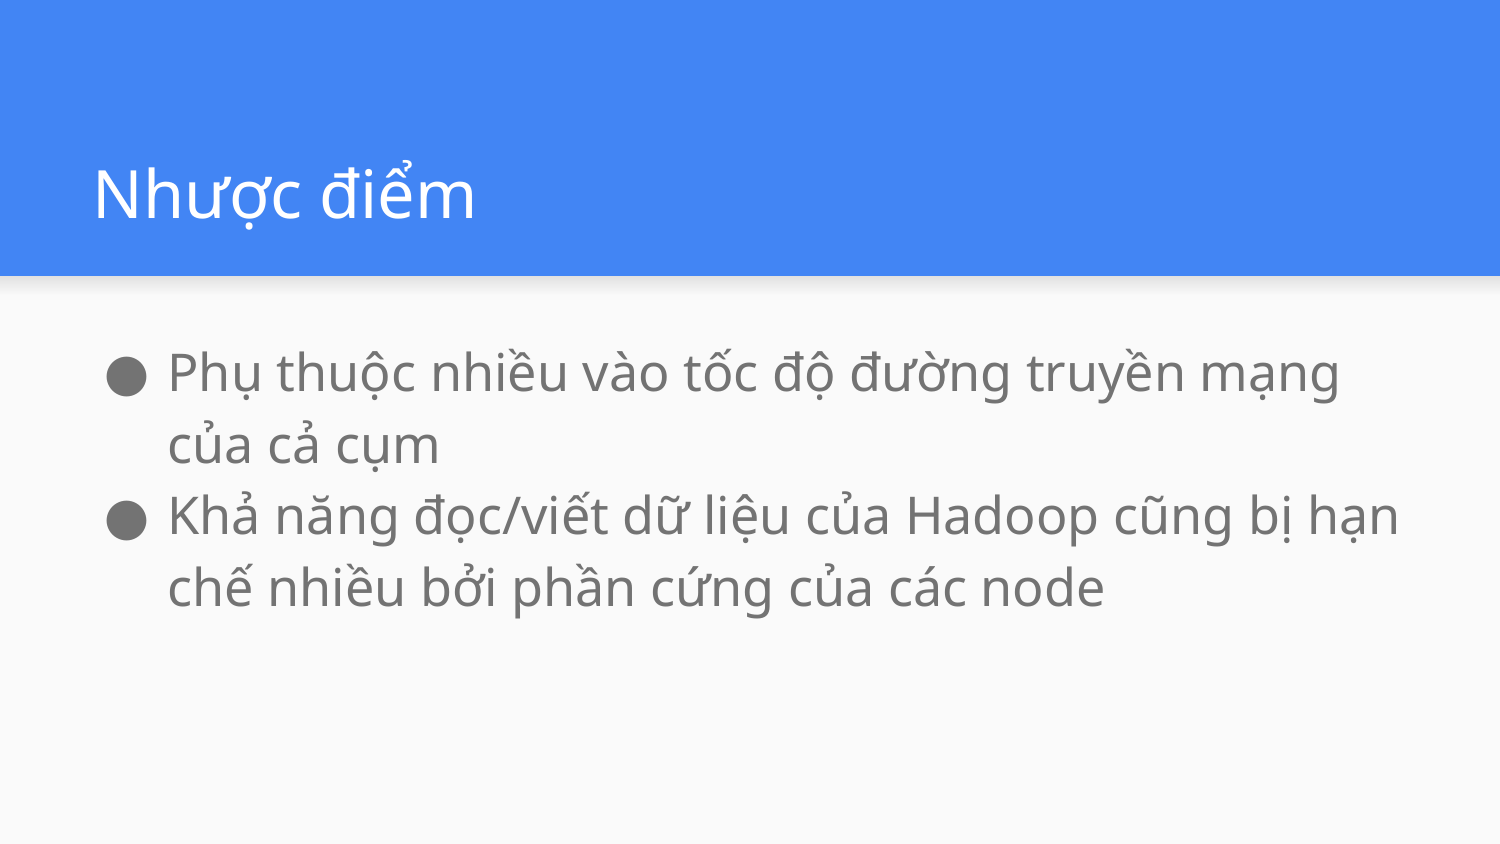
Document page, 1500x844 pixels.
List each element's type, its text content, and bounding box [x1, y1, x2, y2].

list Phụ thuộc nhiều vào tốc độ đường truyền mạng của cả cụm Khả năng đọc/viết dữ liệu của Hadoop cũng bị hạn chế nhiều bởi phần cứng của các node [77, 314, 1427, 760]
title Nhược điểm [77, 121, 1427, 248]
